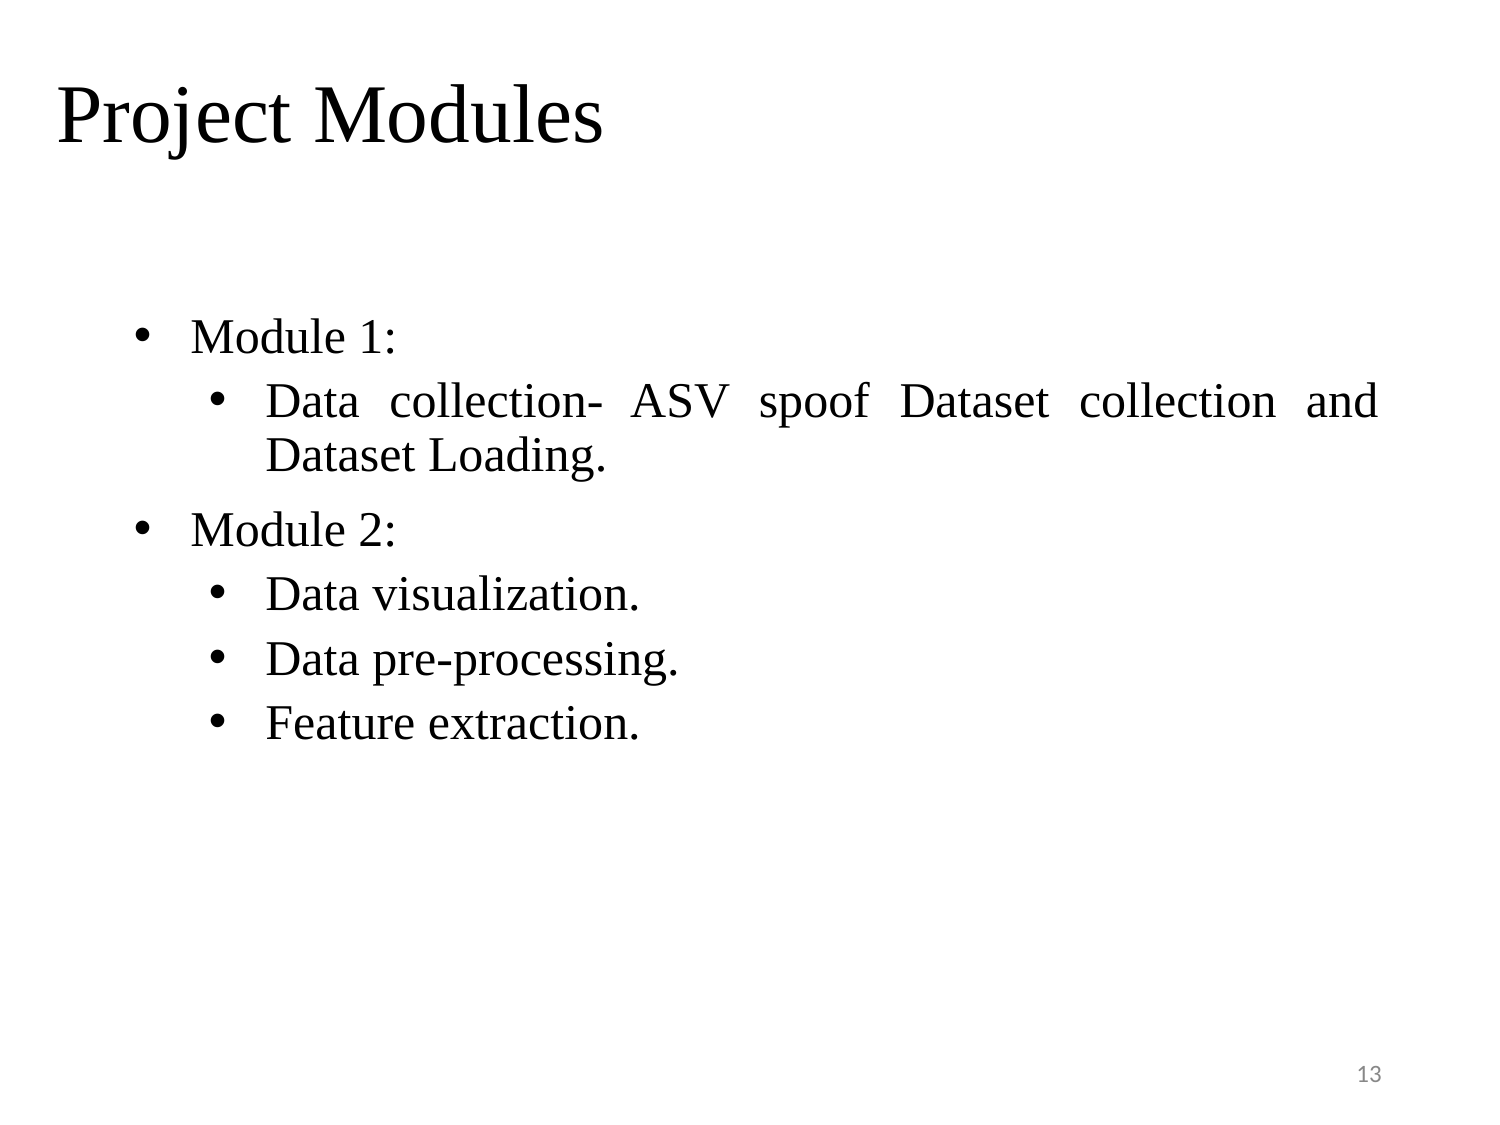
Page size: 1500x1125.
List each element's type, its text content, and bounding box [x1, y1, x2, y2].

title Project Modules [41, 7, 1336, 225]
list Module 1: Data collection- ASV spoof Dataset collection and Dataset Loading. Module 2: Data visualization. Data pre-processing. Feature extraction. [100, 302, 1395, 1017]
slide_number 13 [1059, 1042, 1397, 1103]
